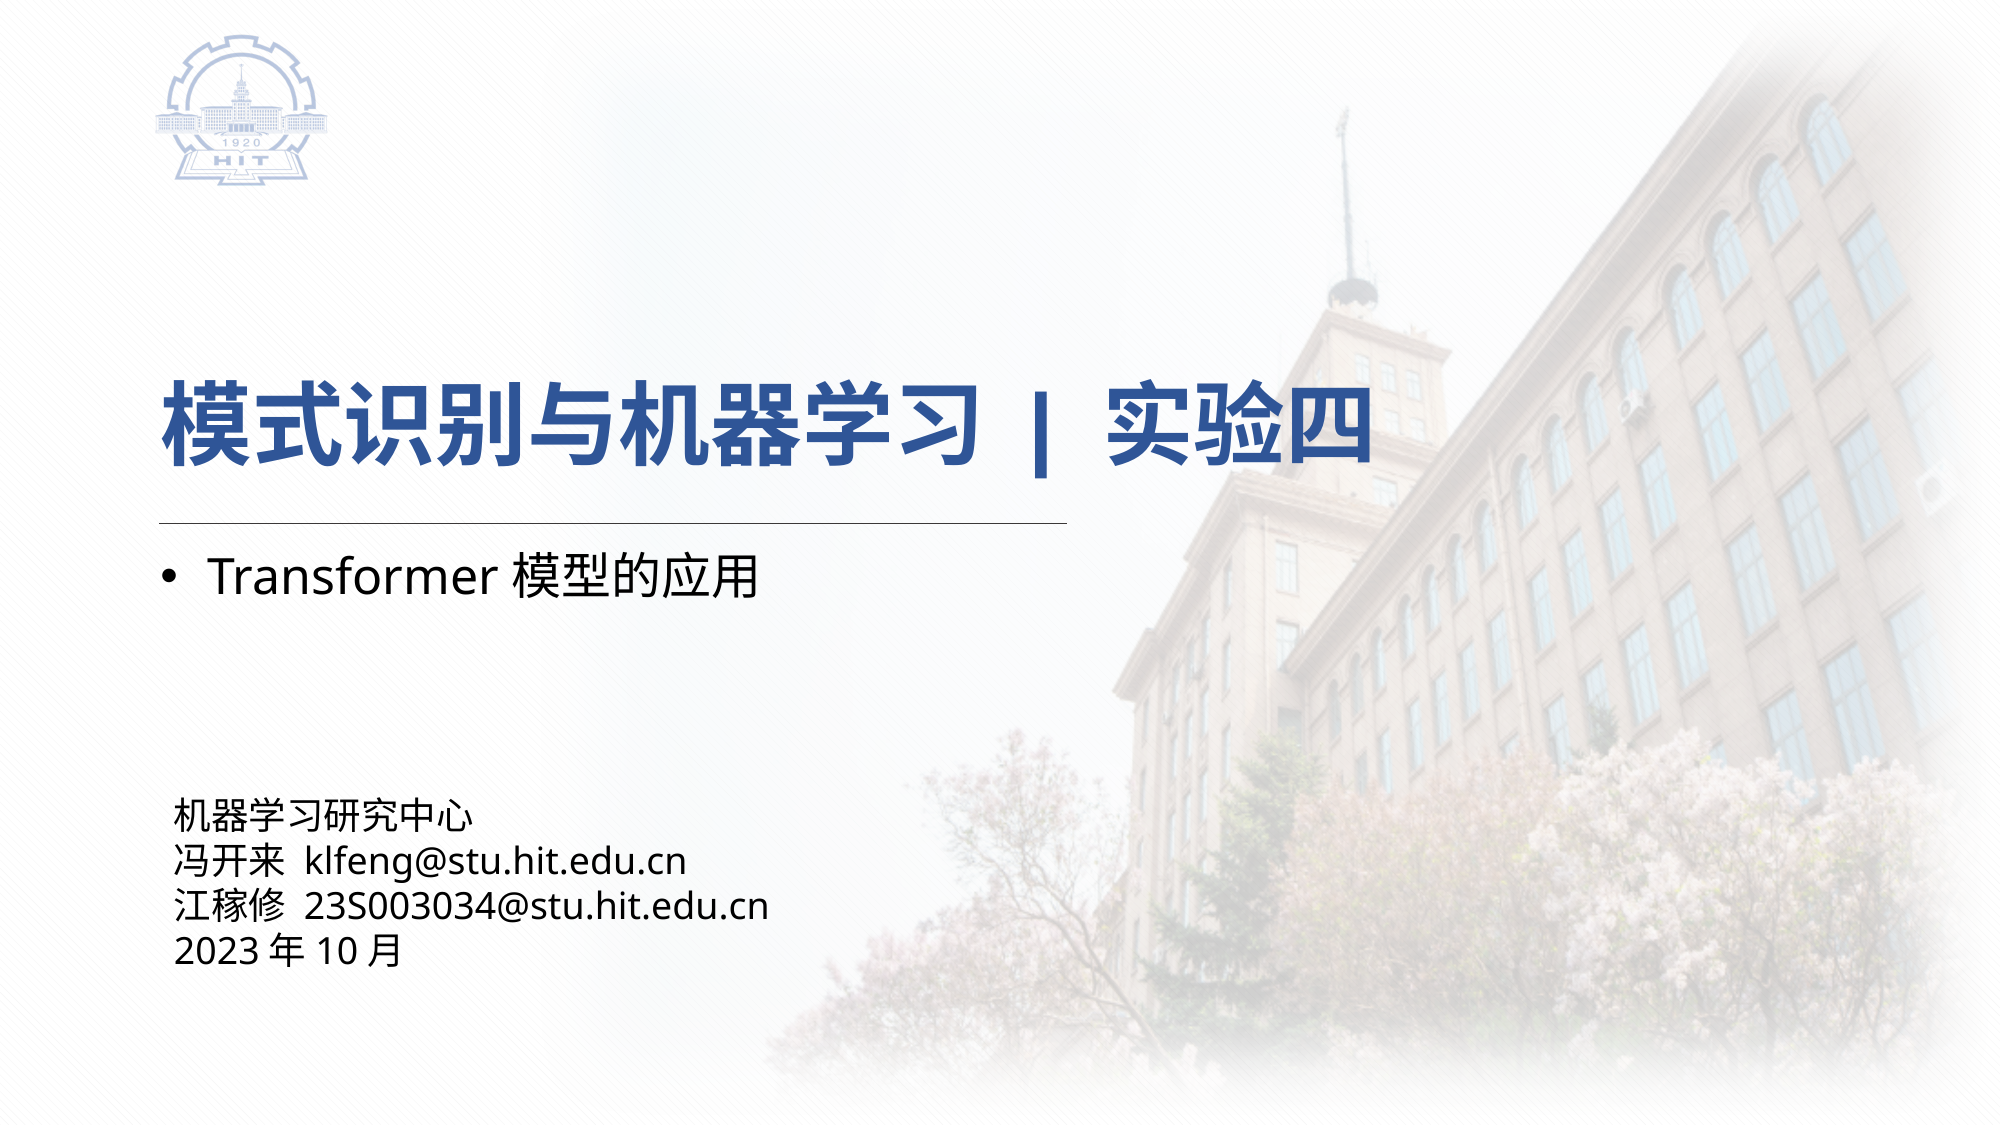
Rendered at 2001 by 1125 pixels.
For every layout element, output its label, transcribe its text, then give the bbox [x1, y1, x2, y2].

title 模式识别与机器学习 | 实验四 [145, 372, 1469, 524]
text_box 机器学习研究中心 冯开来 klfeng@stu.hit.edu.cn 江稼修 23S003034@stu.hit.edu.cn 2023年10月 [159, 784, 1135, 969]
text_box Transformer模型的应用 [145, 537, 1122, 689]
text_box [145, 34, 344, 202]
